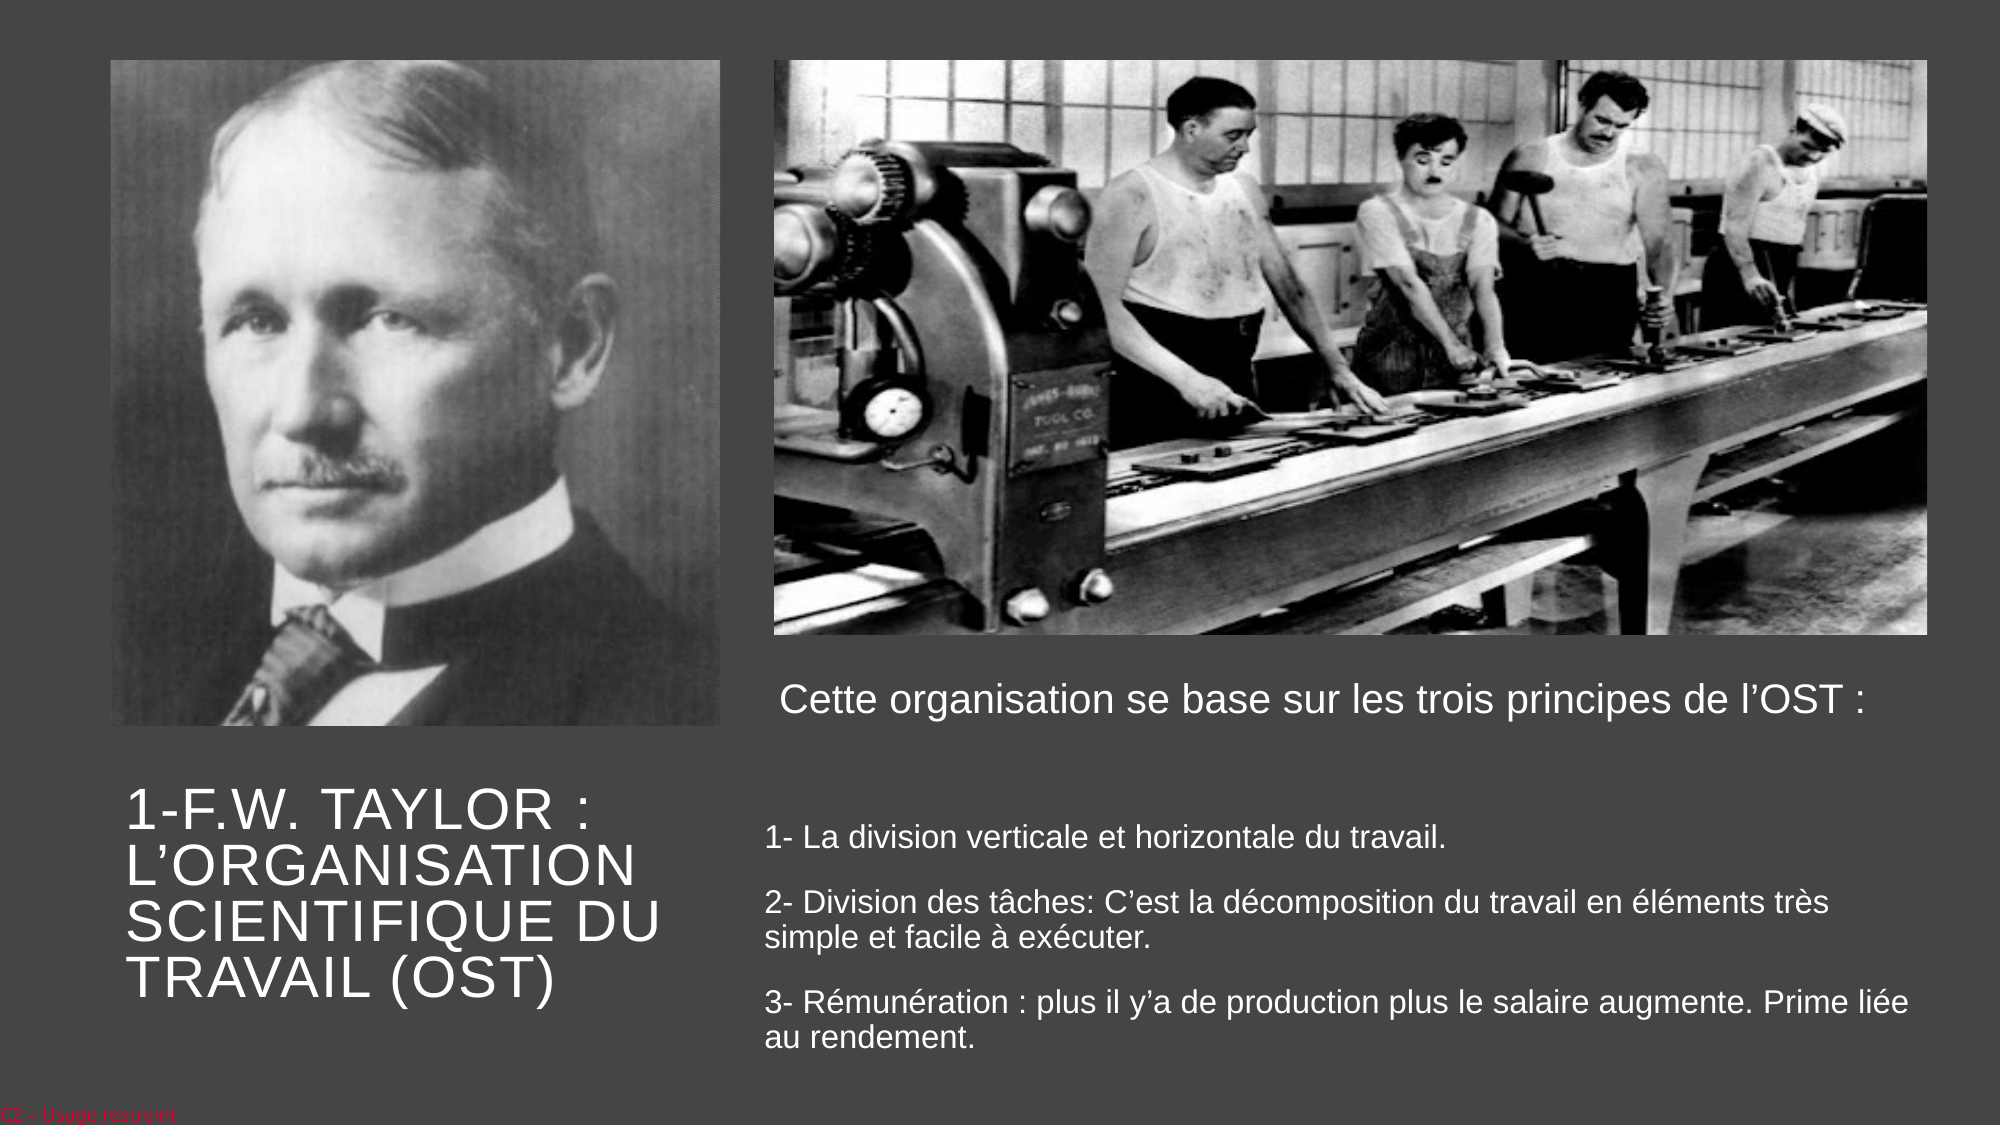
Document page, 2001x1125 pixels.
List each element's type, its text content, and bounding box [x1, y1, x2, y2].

title 1-F.W. Taylor : L’organisation scientifique du travail (OST) [110, 756, 710, 1038]
picture [773, 60, 1928, 635]
picture [110, 60, 721, 726]
list Cette organisation se base sur les trois principes de l’OST : 1- La division verticale et horizontale du travail. 2- Division des tâches: C’est la décomposition du travail en éléments très simple et facile à exécuter. 3- Rémunération : plus il y’a de production plus le salaire augmente. Prime liée au rendement. [756, 670, 1928, 1065]
